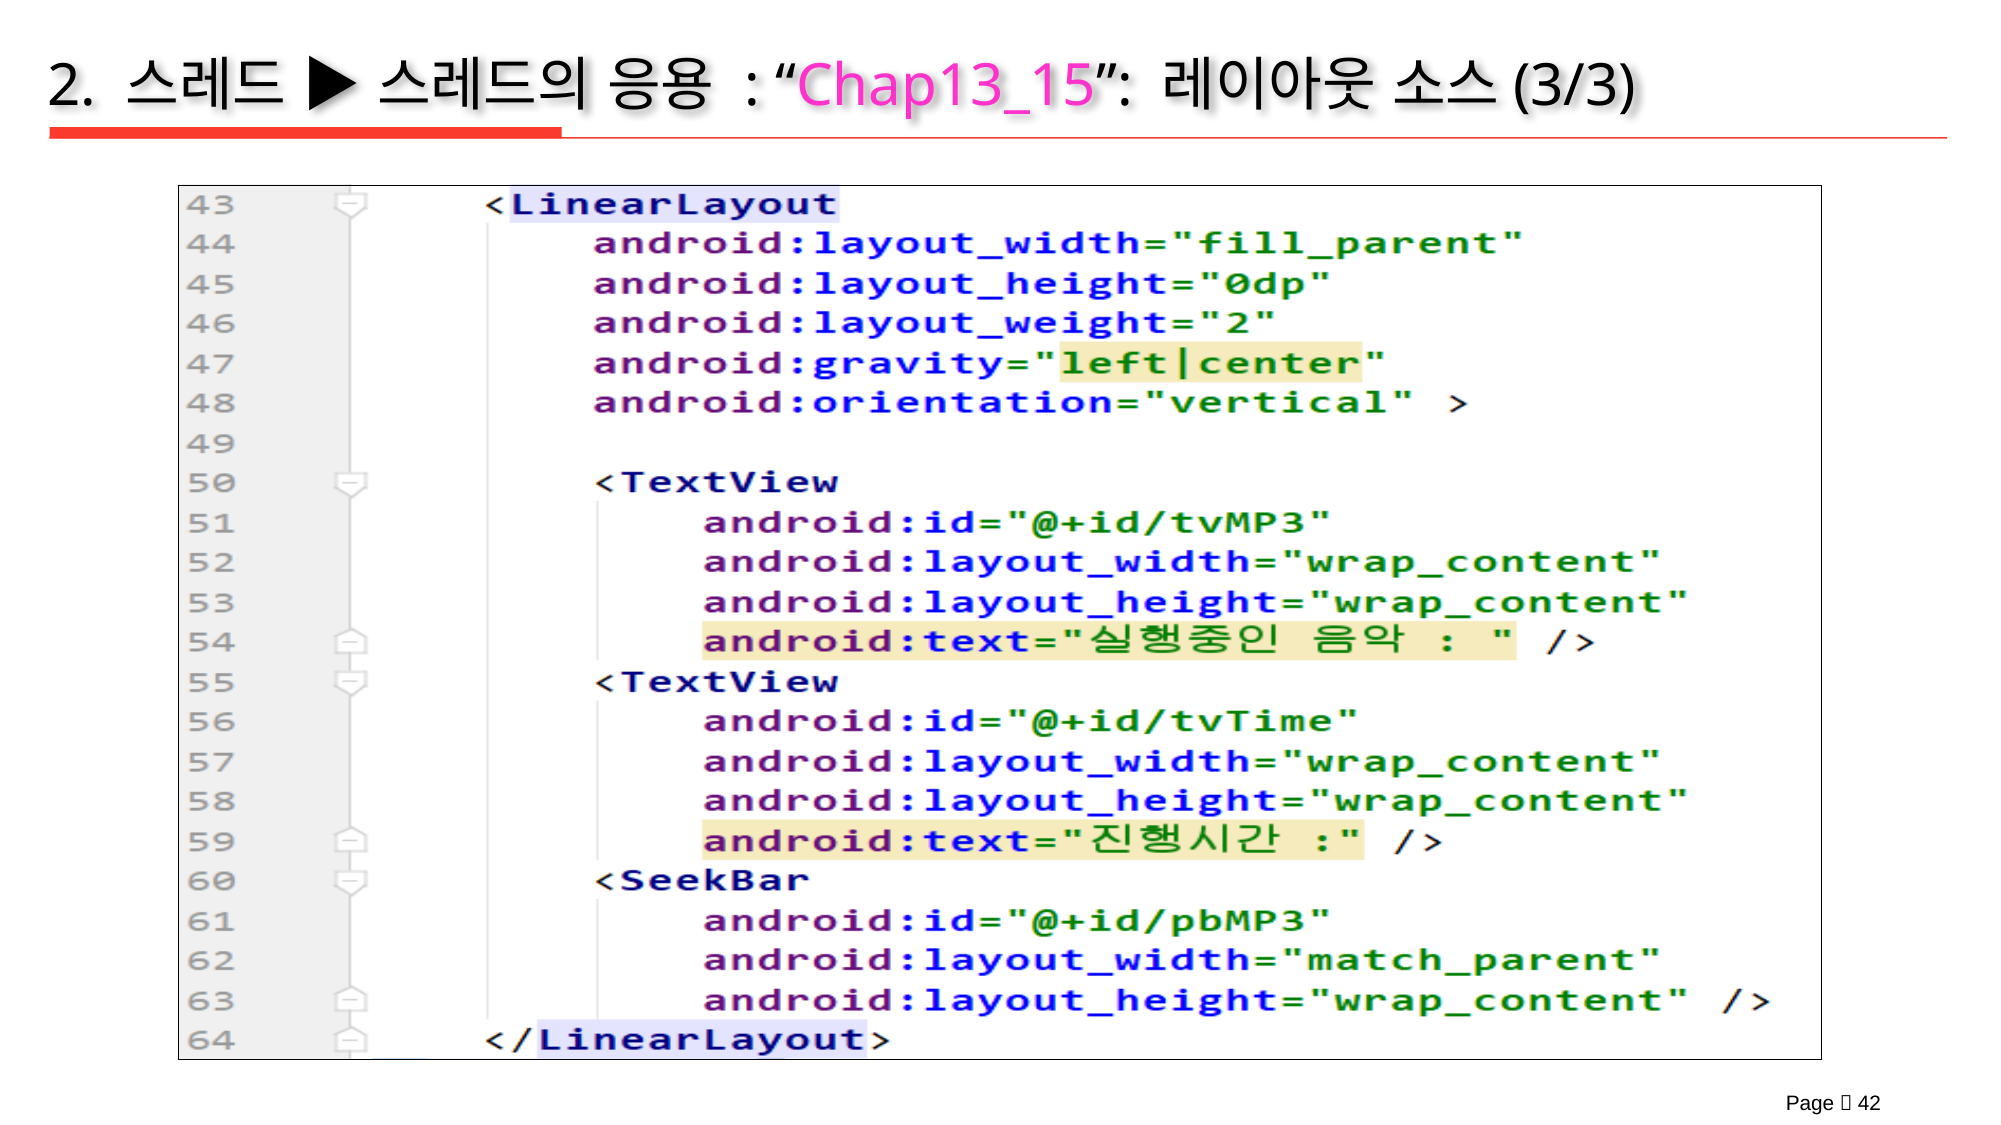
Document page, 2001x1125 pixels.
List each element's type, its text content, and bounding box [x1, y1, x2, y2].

title 2. 스레드 ▶ 스레드의 응용 : “Chap13_15”: 레이아웃 소스(3/3) [47, 47, 1912, 142]
picture [178, 184, 1822, 1061]
